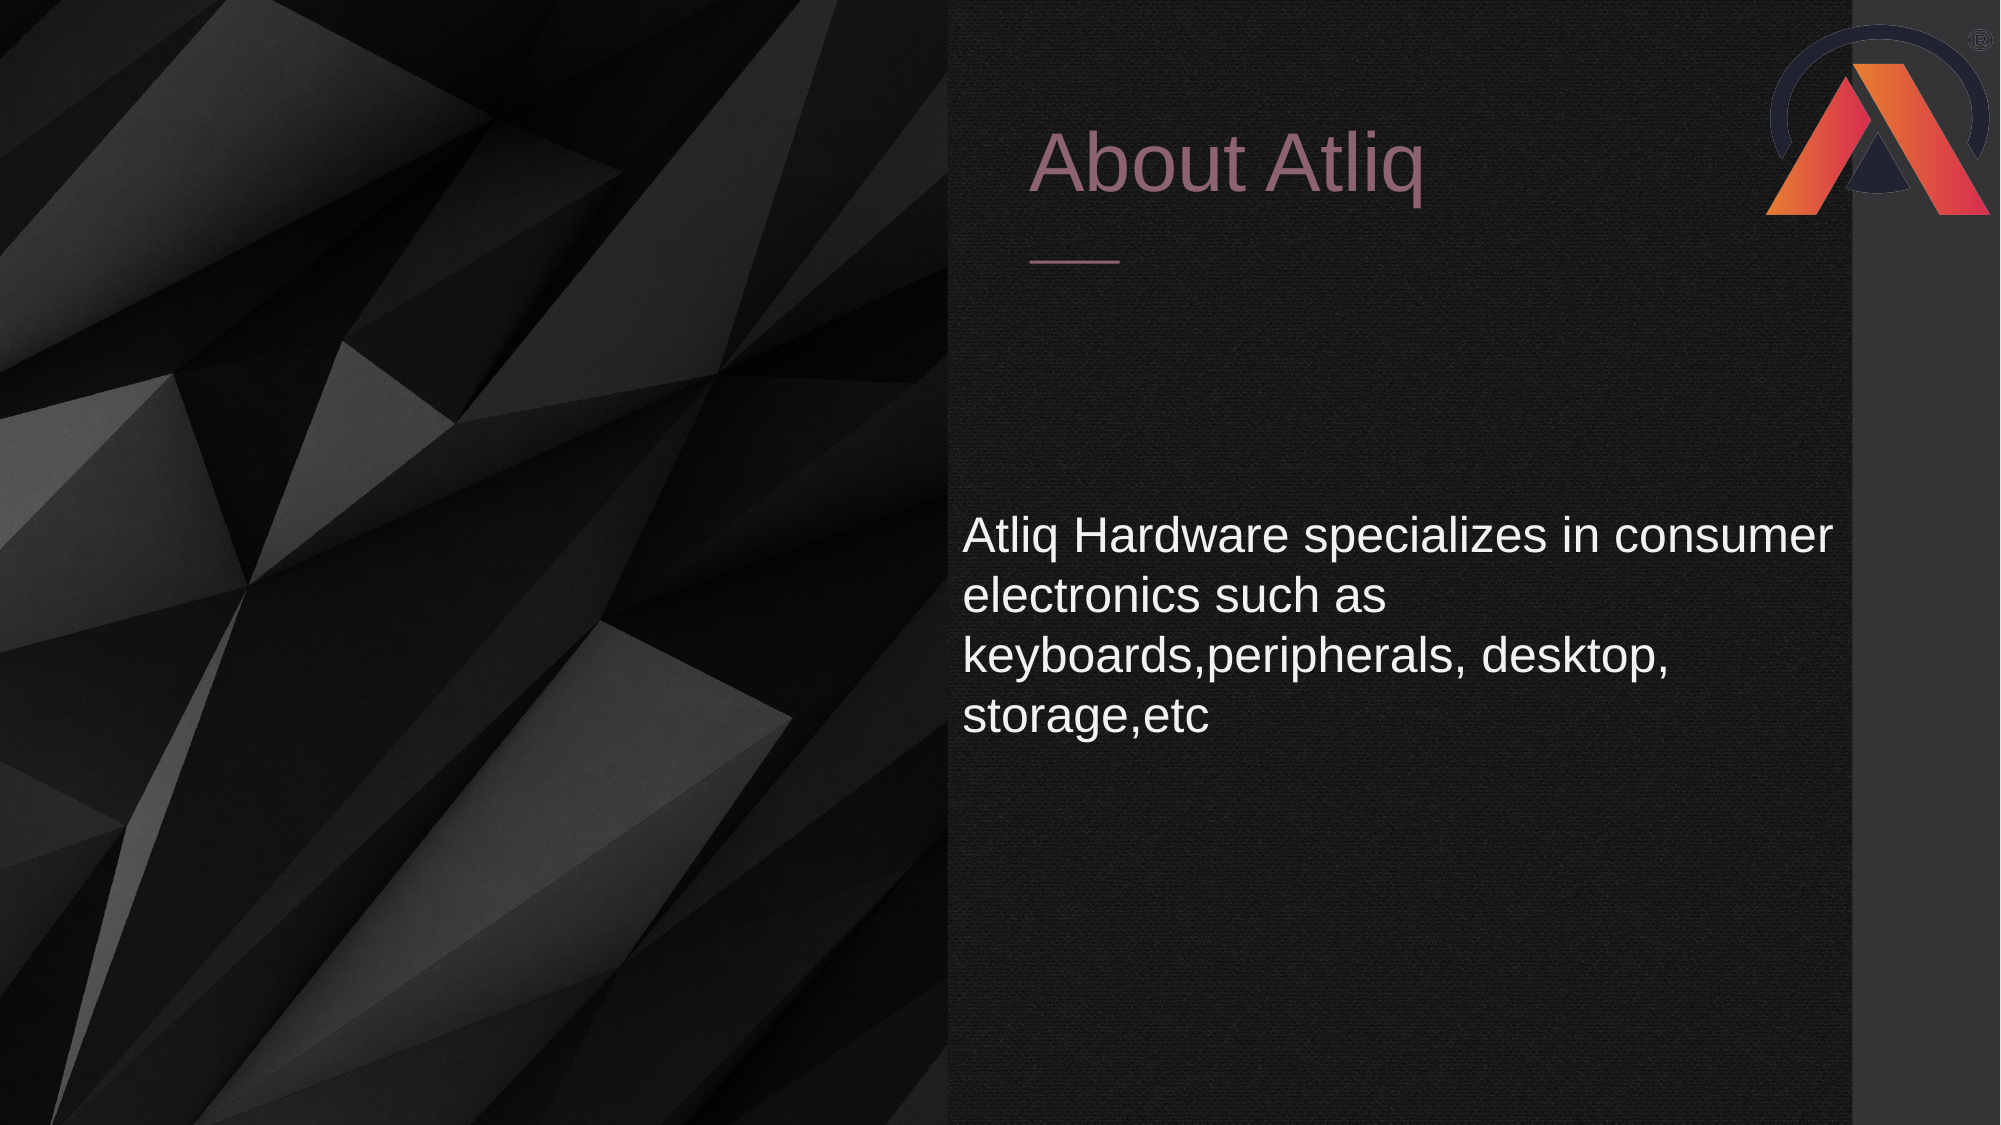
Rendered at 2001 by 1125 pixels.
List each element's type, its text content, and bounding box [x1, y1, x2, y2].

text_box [1014, 100, 1467, 264]
picture [0, 0, 2000, 1125]
text_box Atliq Hardware specializes in consumer electronics such as keyboards,peripherals, desktop, storage,etc [955, 495, 1899, 750]
